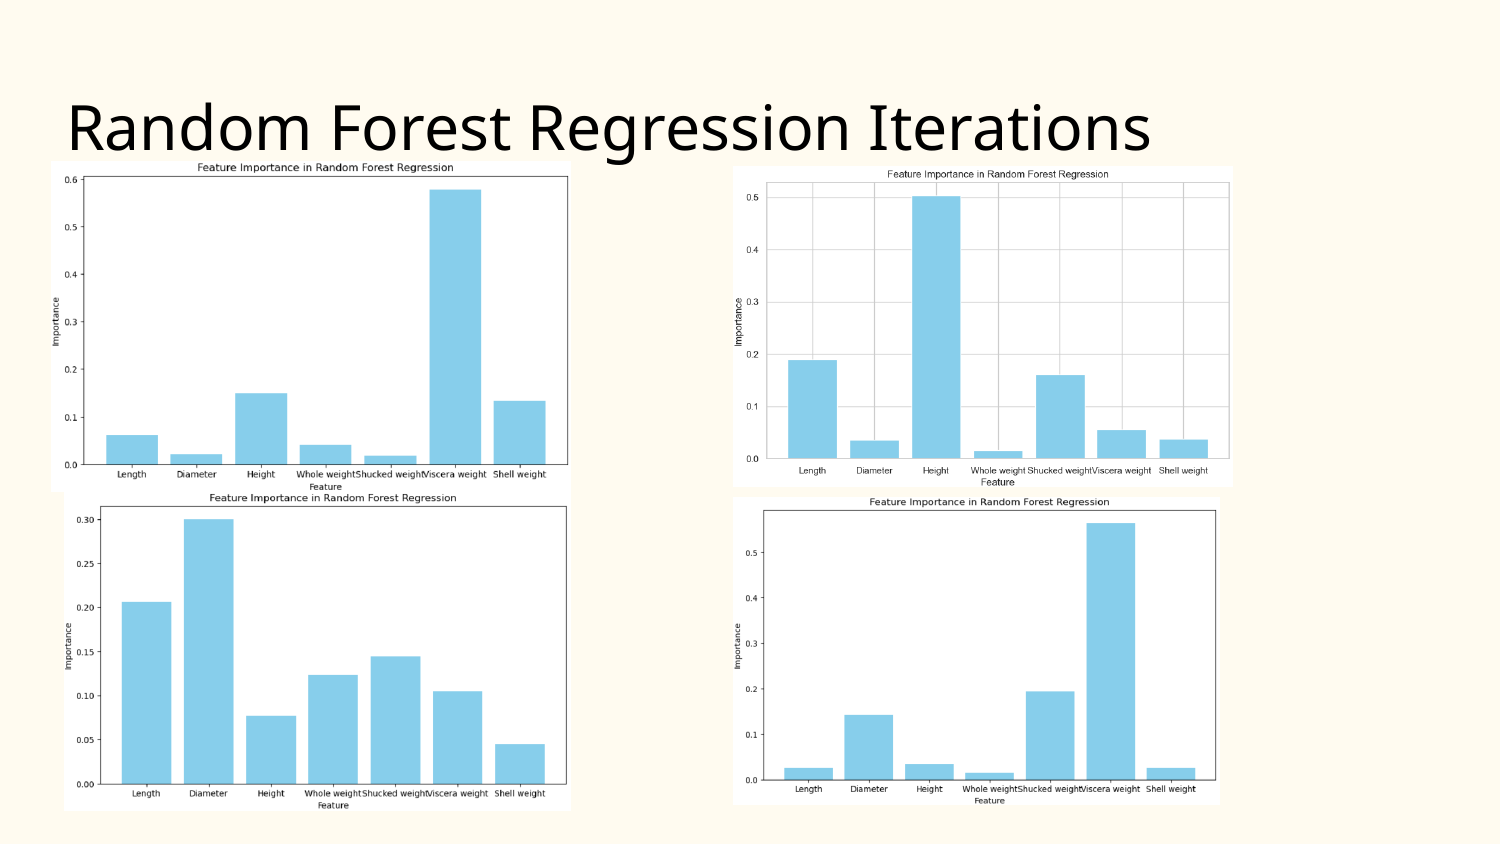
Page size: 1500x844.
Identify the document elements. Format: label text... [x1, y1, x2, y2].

title Random Forest Regression Iterations [51, 72, 1449, 174]
picture [50, 160, 571, 812]
picture [733, 165, 1234, 487]
picture [733, 496, 1220, 805]
